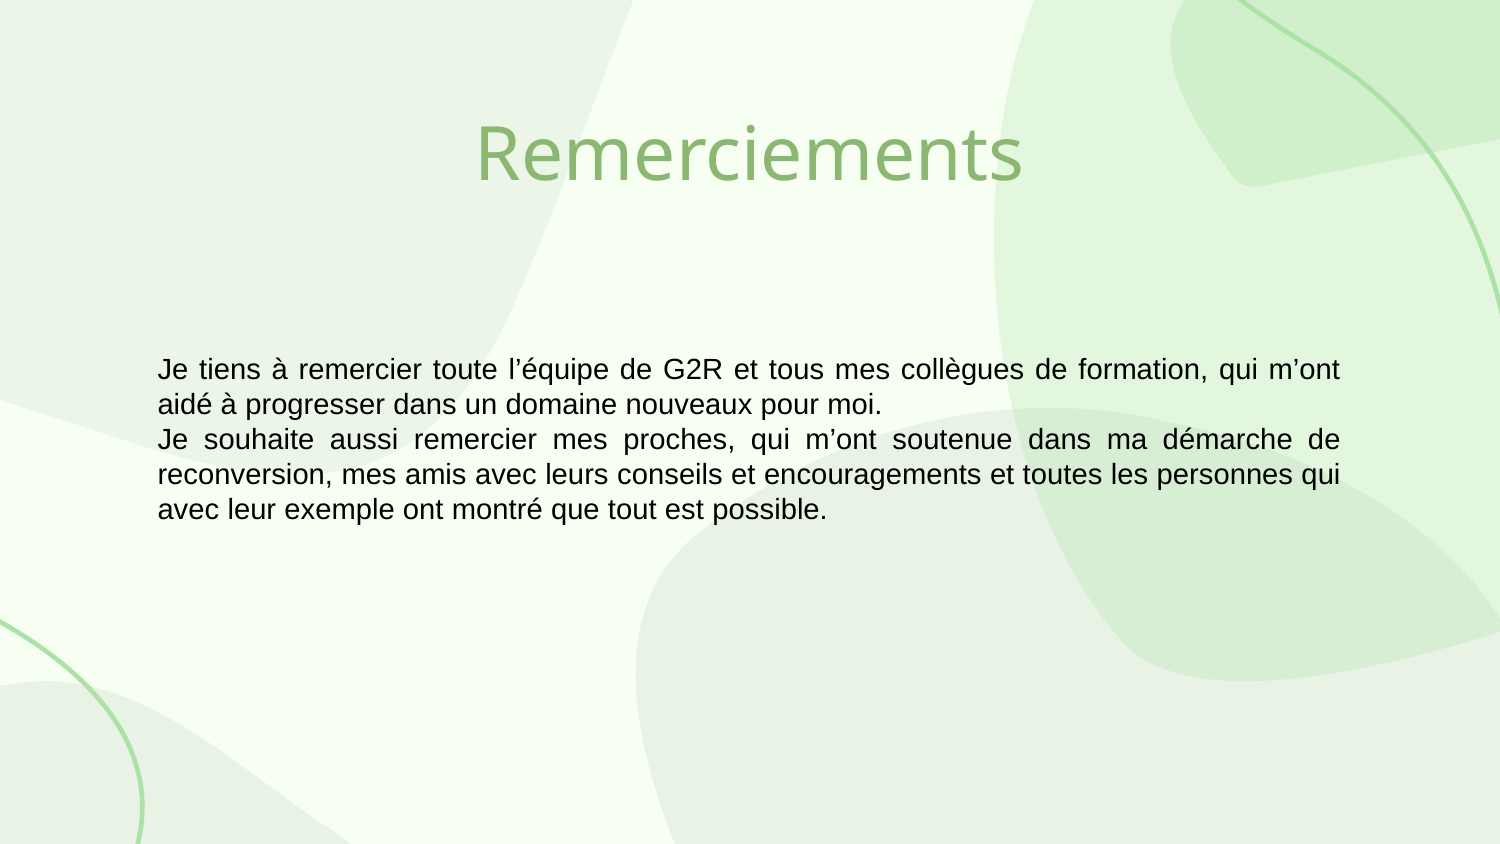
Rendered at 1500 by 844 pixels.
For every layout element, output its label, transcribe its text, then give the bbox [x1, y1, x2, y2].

text_box Je tiens à remercier toute l’équipe de G2R et tous mes collègues de formation, qui m’ont aidé à progresser dans un domaine nouveaux pour moi. Je souhaite aussi remercier mes proches, qui m’ont soutenue dans ma démarche de reconversion, mes amis avec leurs conseils et encouragements et toutes les personnes qui avec leur exemple ont montré que tout est possible. [142, 342, 1358, 533]
text_box Remerciements [377, 97, 1123, 203]
